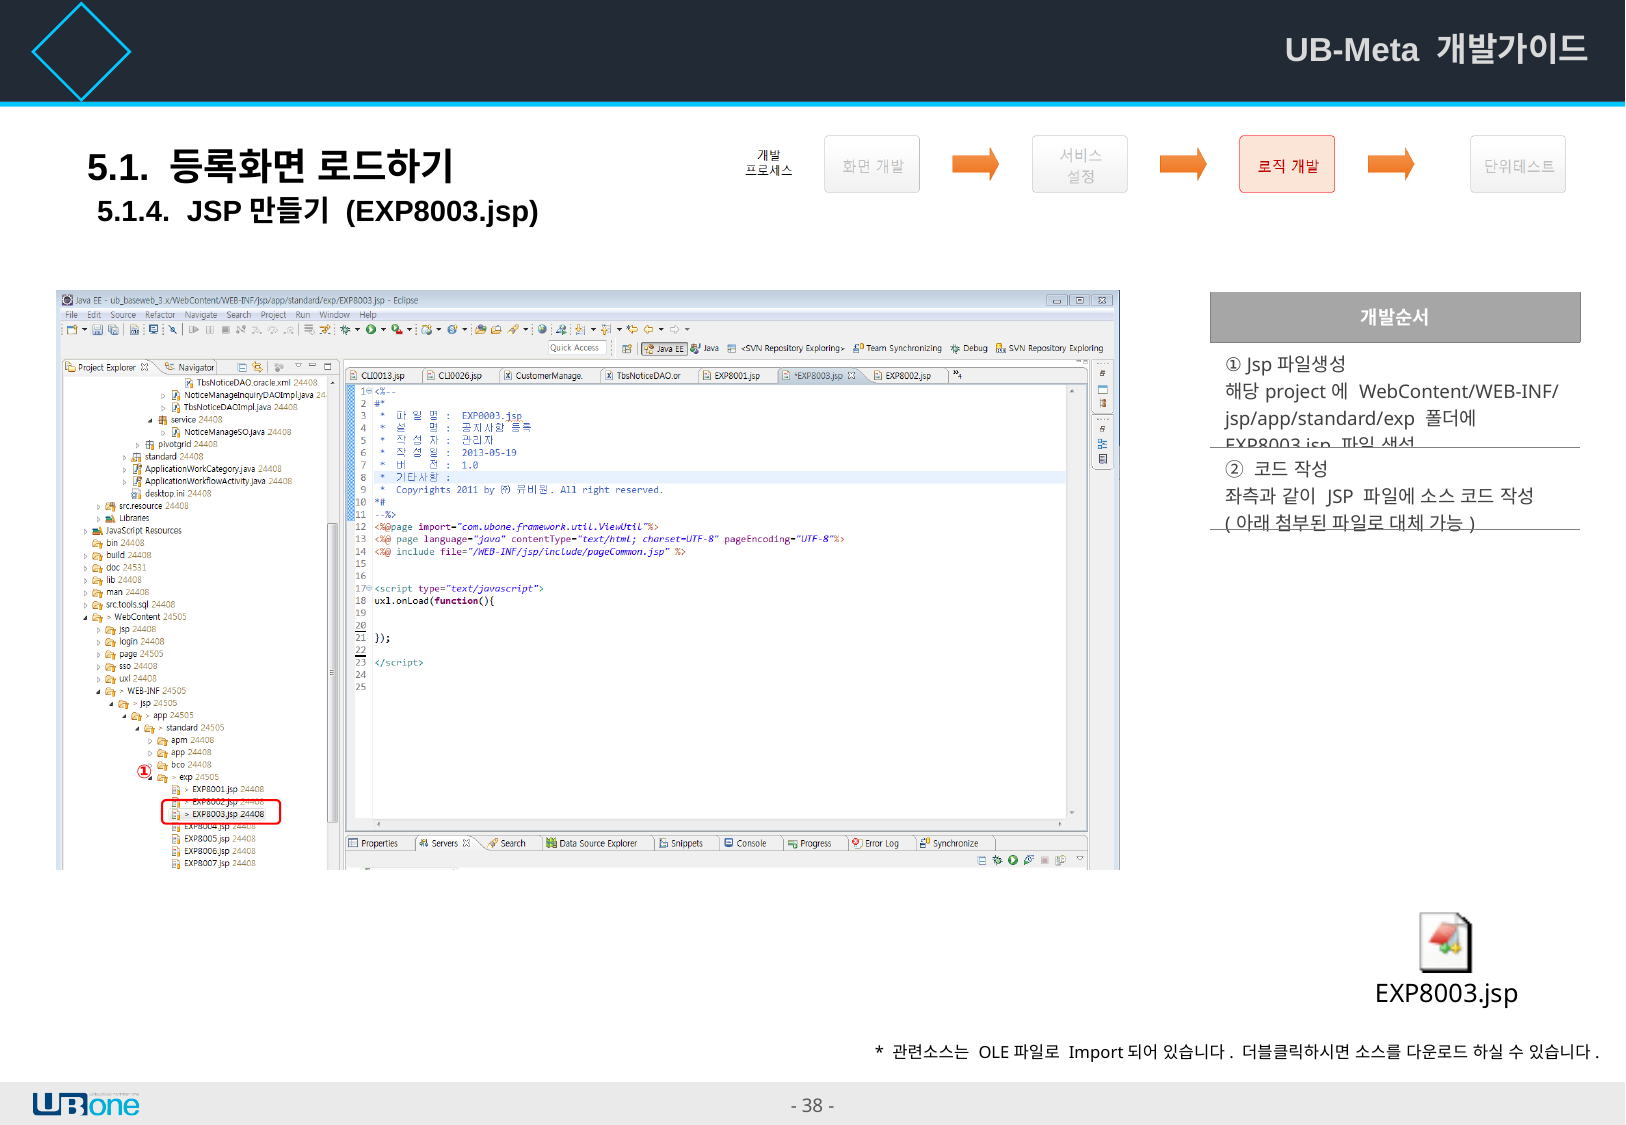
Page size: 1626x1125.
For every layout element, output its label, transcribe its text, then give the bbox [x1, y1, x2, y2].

text_box 5.1.4. JSP만들기 (EXP8003.jsp) [82, 184, 554, 235]
text_box 5.1. 등록화면 로드하기 [72, 135, 471, 196]
table_cell ① Jsp파일생성 해당project에 WebContent/WEB-INF/jsp/app/standard/exp 폴더에 EXP8003.jsp 파일 생성 [1210, 343, 1580, 447]
text_box * 관련소스는 OLE파일로 Import되어 있습니다. 더블클릭하시면 소스를 다운로드 하실 수 있습니다. [860, 1034, 1615, 1070]
picture [128, 1109, 140, 1116]
table_cell ② 코드 작성 좌측과 같이 JSP 파일에 소스 코드 작성 (아래 첨부된 파일로 대체 가능) [1210, 448, 1580, 529]
picture [743, 131, 1571, 197]
text_box 5 공지사항 등록 [56, 19, 872, 79]
table_header 개발순서 [1211, 293, 1580, 342]
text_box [1360, 905, 1533, 1018]
picture [32, 1091, 140, 1116]
picture [56, 290, 1120, 870]
picture [94, 1102, 102, 1112]
picture [112, 1102, 118, 1116]
